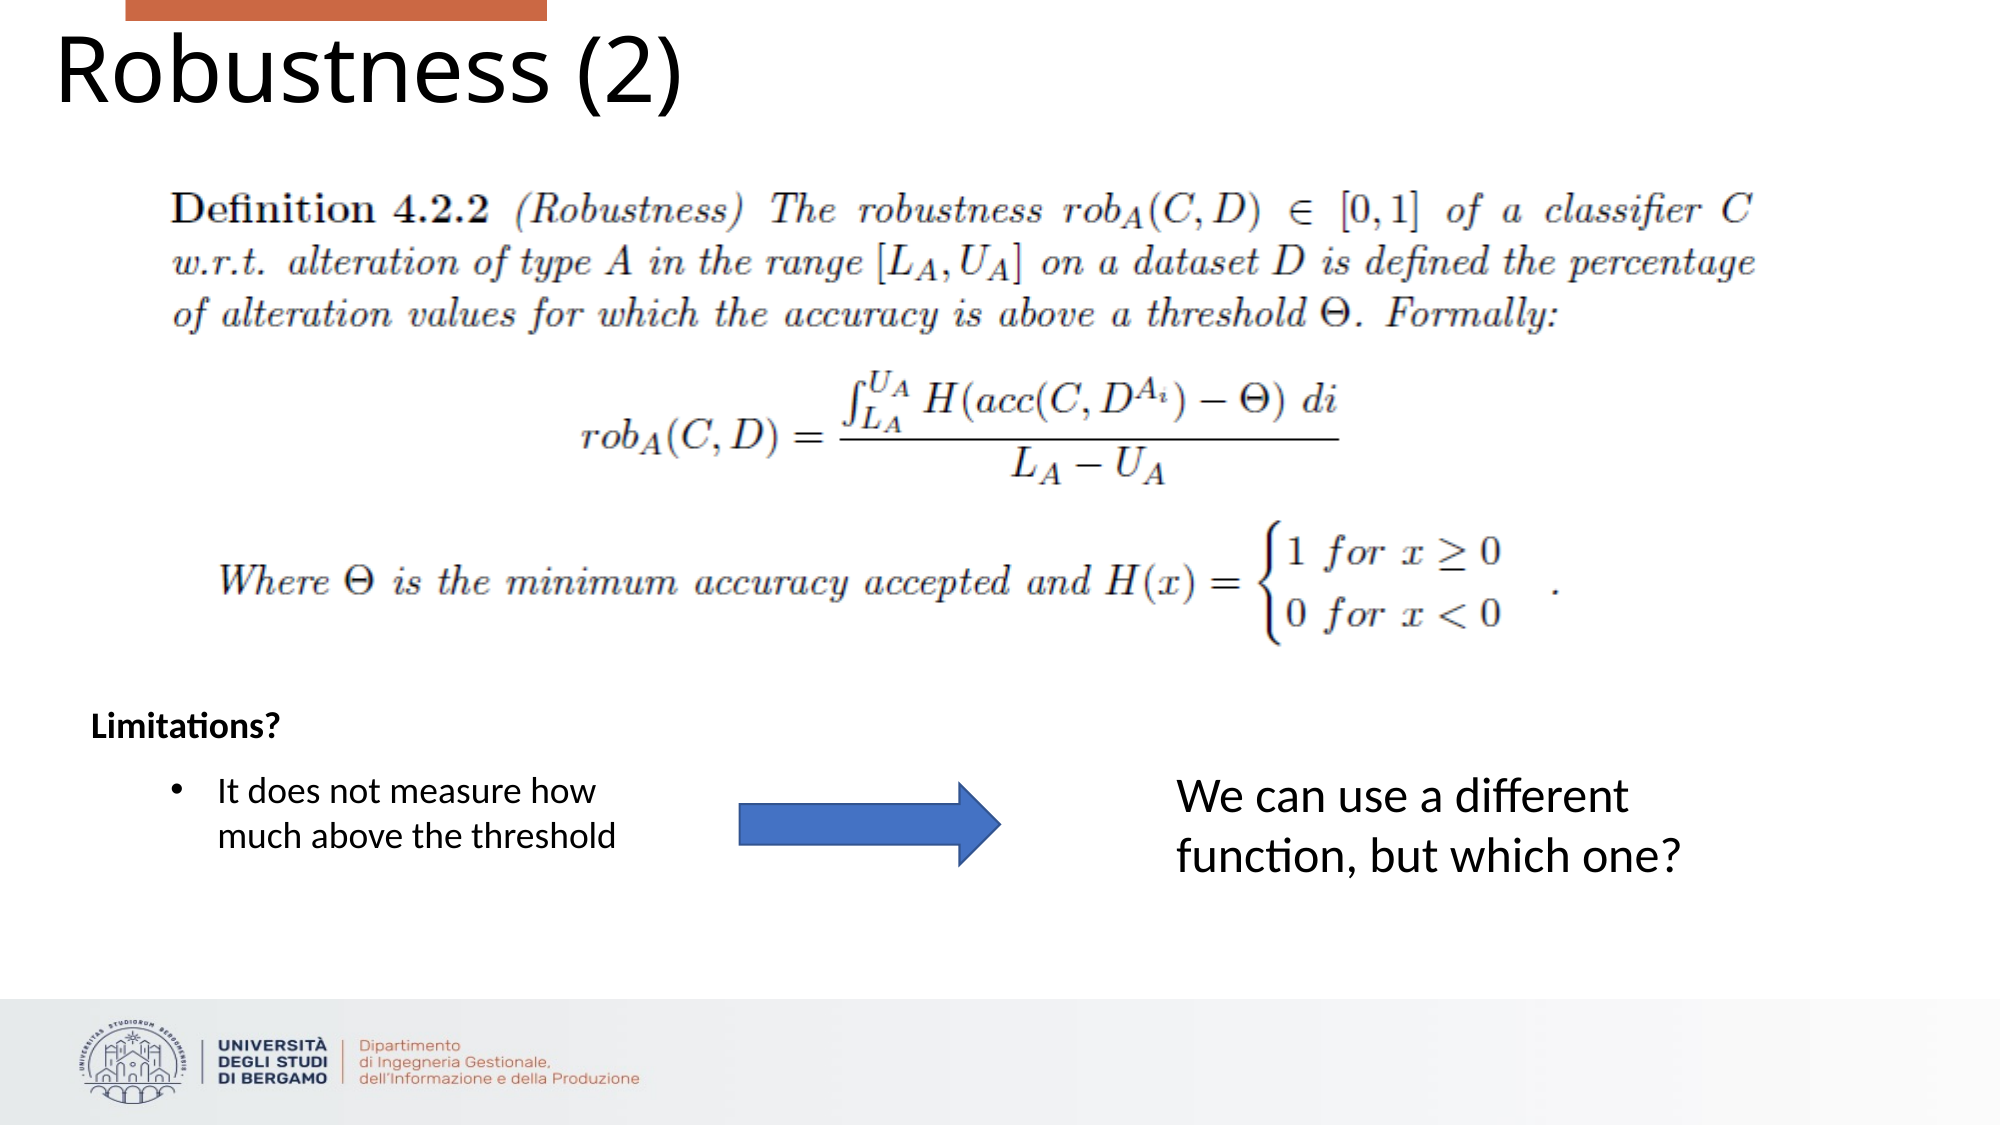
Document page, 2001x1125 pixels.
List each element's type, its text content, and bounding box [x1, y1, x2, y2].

title Robustness (2) [38, 0, 908, 156]
text_box We can use a different function, but which one? [1161, 754, 1706, 890]
text_box It does not measure how much above the threshold [155, 758, 655, 864]
text_box [738, 781, 1002, 868]
text_box Limitations? [76, 694, 473, 754]
picture [155, 155, 1845, 665]
